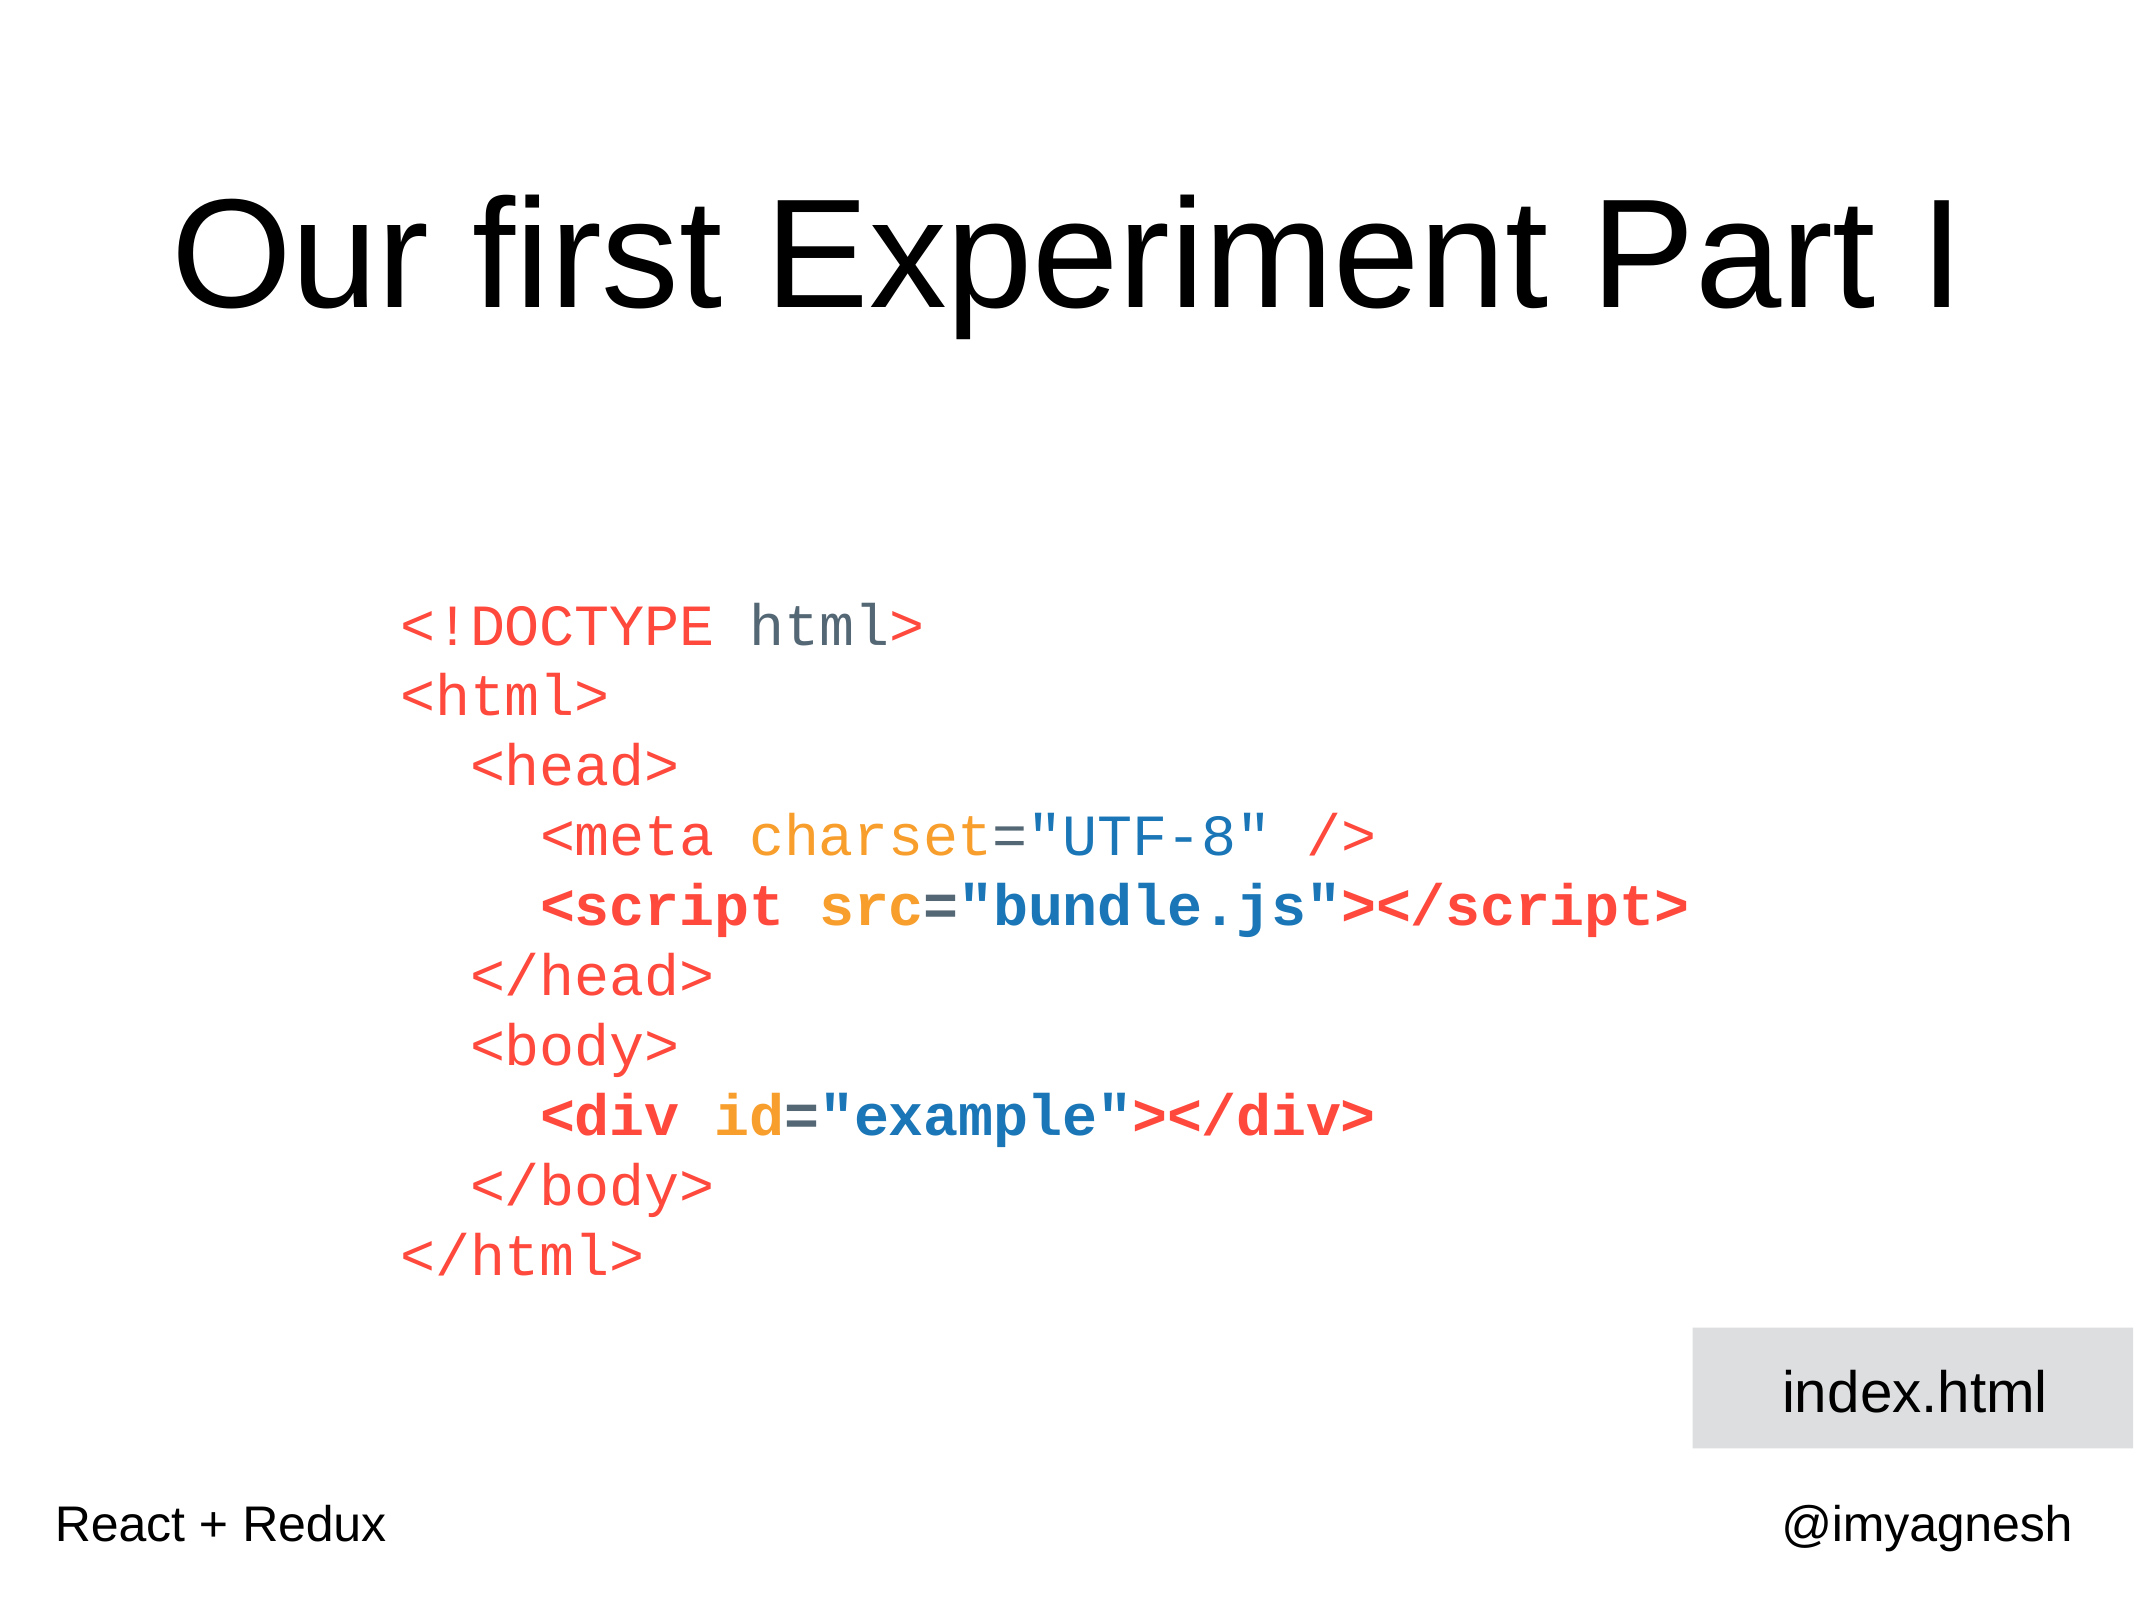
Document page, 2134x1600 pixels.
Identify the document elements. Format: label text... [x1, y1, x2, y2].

text_box <!DOCTYPE html> <html> <head> <meta charset="UTF-8" /> <script src="bundle.js"></script> </head> <body> <div id="example"></div> </body> </html> index.html [398, 584, 2049, 1425]
footer React + Redux [53, 1493, 389, 1600]
text_box [1692, 1327, 2134, 1449]
title Our first Experiment Part I [169, 150, 1965, 420]
slide_number @imyagnesh [1779, 1493, 2078, 1600]
